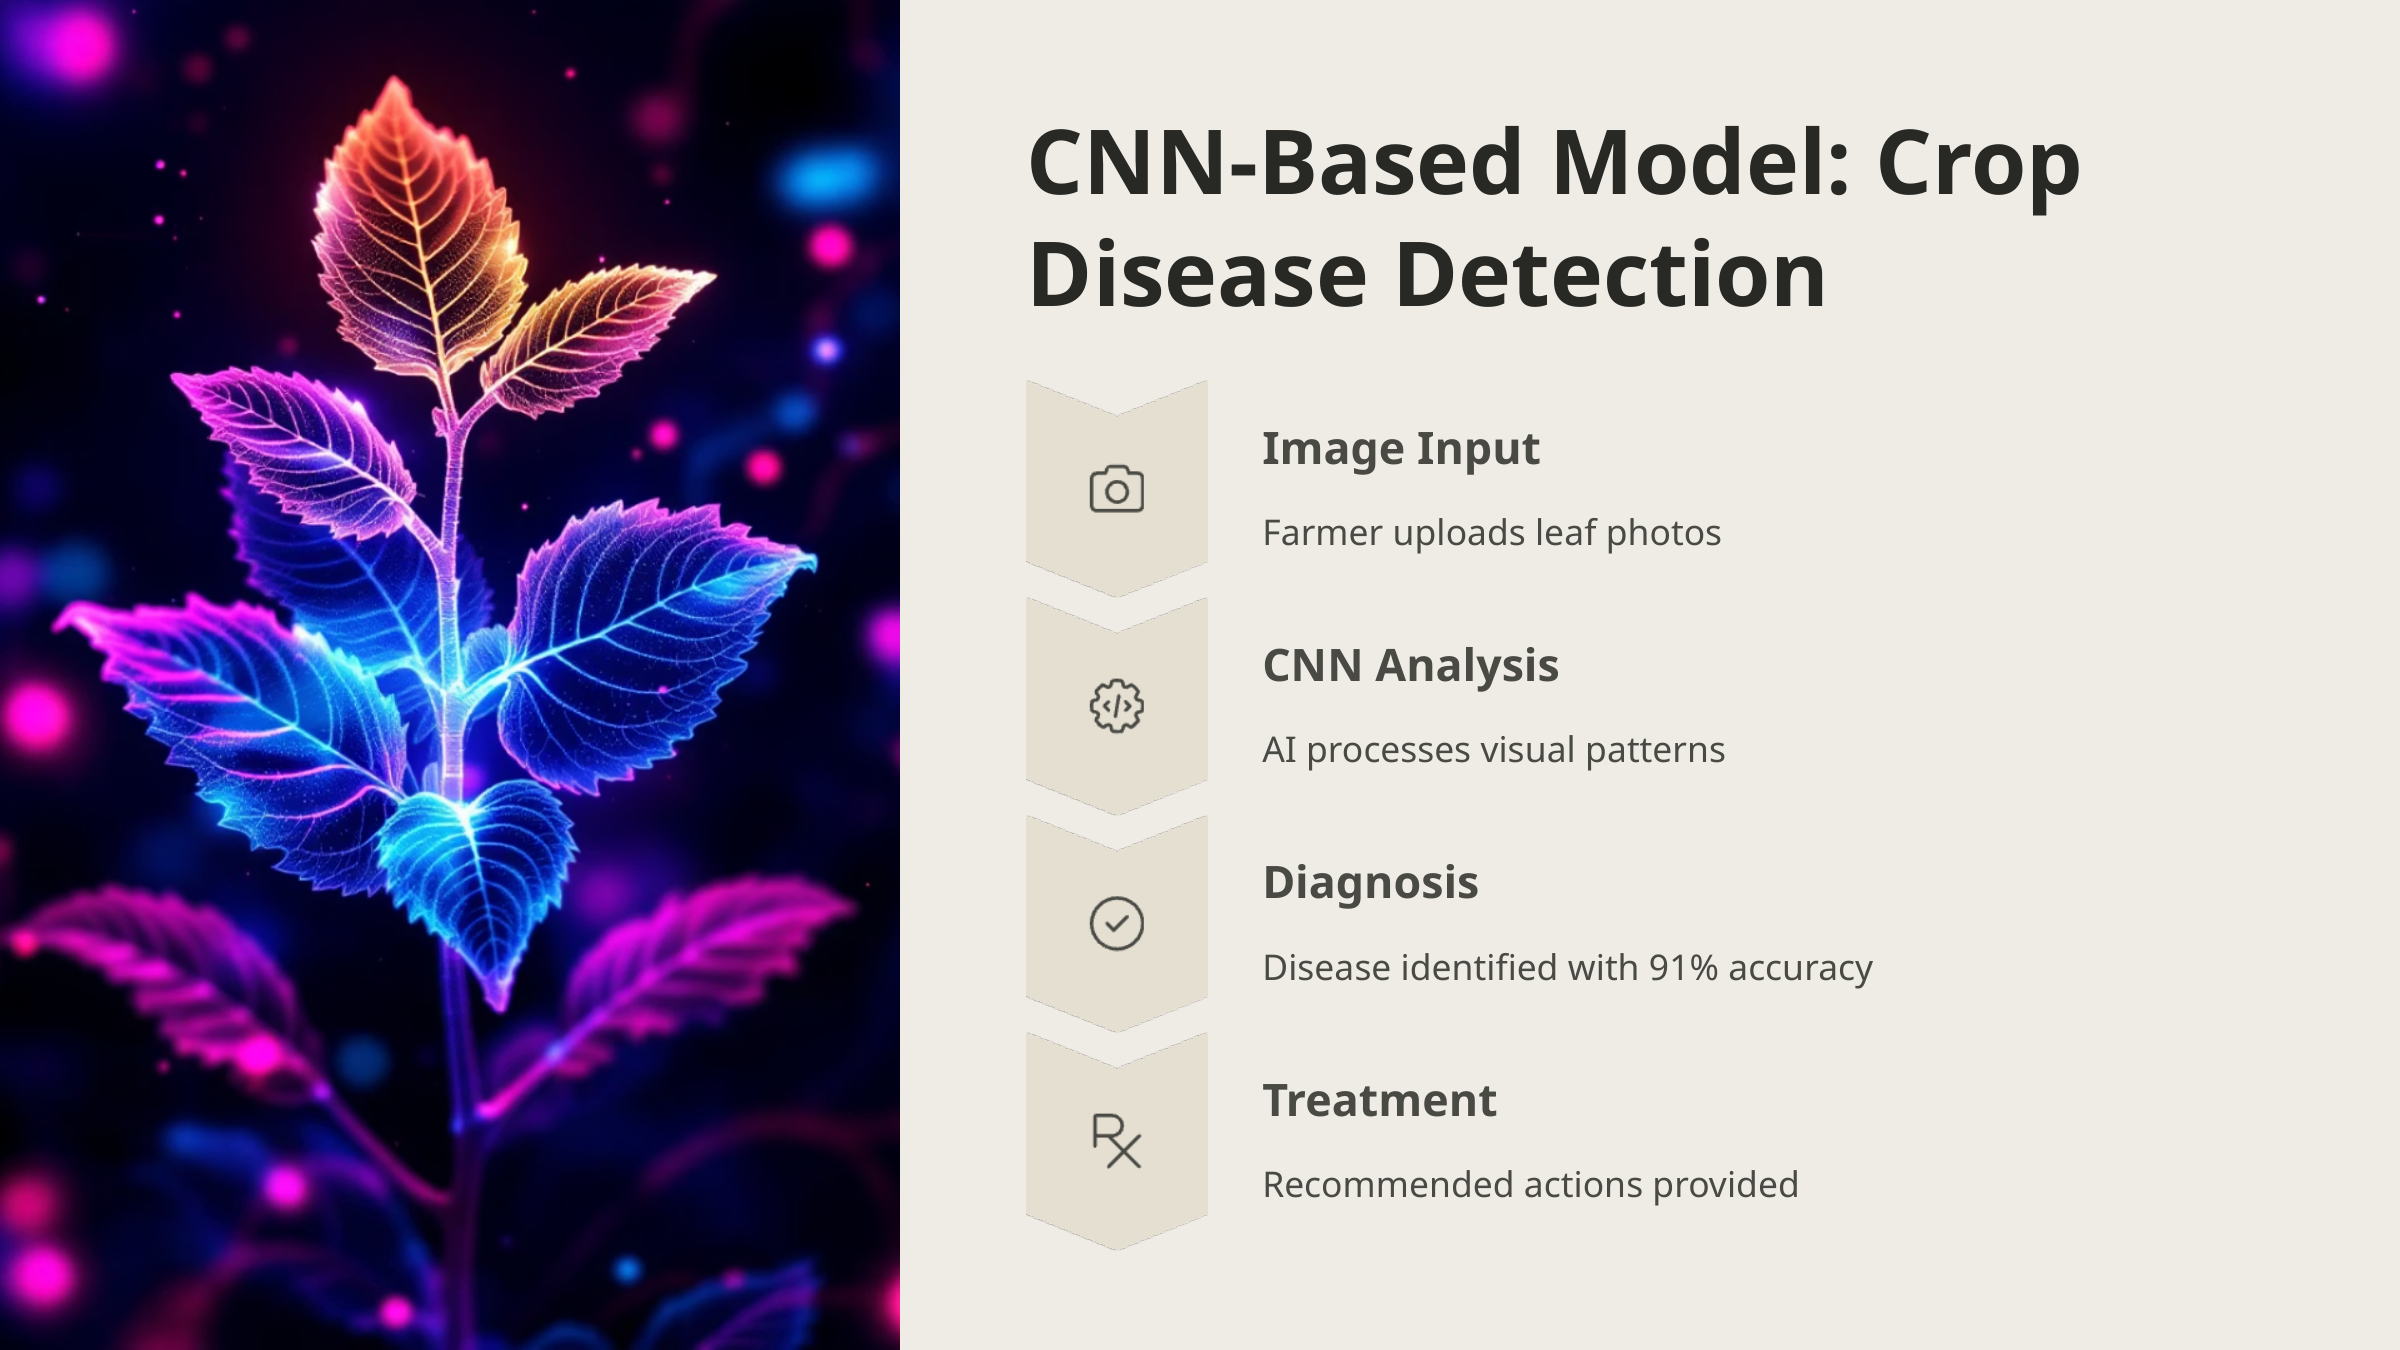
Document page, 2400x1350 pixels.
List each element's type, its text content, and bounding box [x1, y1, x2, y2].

text_box Farmer uploads leaf photos [1262, 495, 2274, 554]
text_box Diagnosis [1262, 851, 1716, 909]
text_box Disease identified with 91% accuracy [1262, 929, 2274, 988]
text_box CNN Analysis [1262, 634, 1716, 691]
text_box Image Input [1262, 416, 1716, 474]
text_box Treatment [1262, 1068, 1716, 1126]
picture [1026, 380, 1208, 1251]
picture [0, 0, 900, 1350]
text_box CNN-Based Model: Crop Disease Detection [1026, 99, 2274, 327]
text_box AI processes visual patterns [1262, 712, 2274, 771]
text_box Recommended actions provided [1262, 1147, 2274, 1206]
